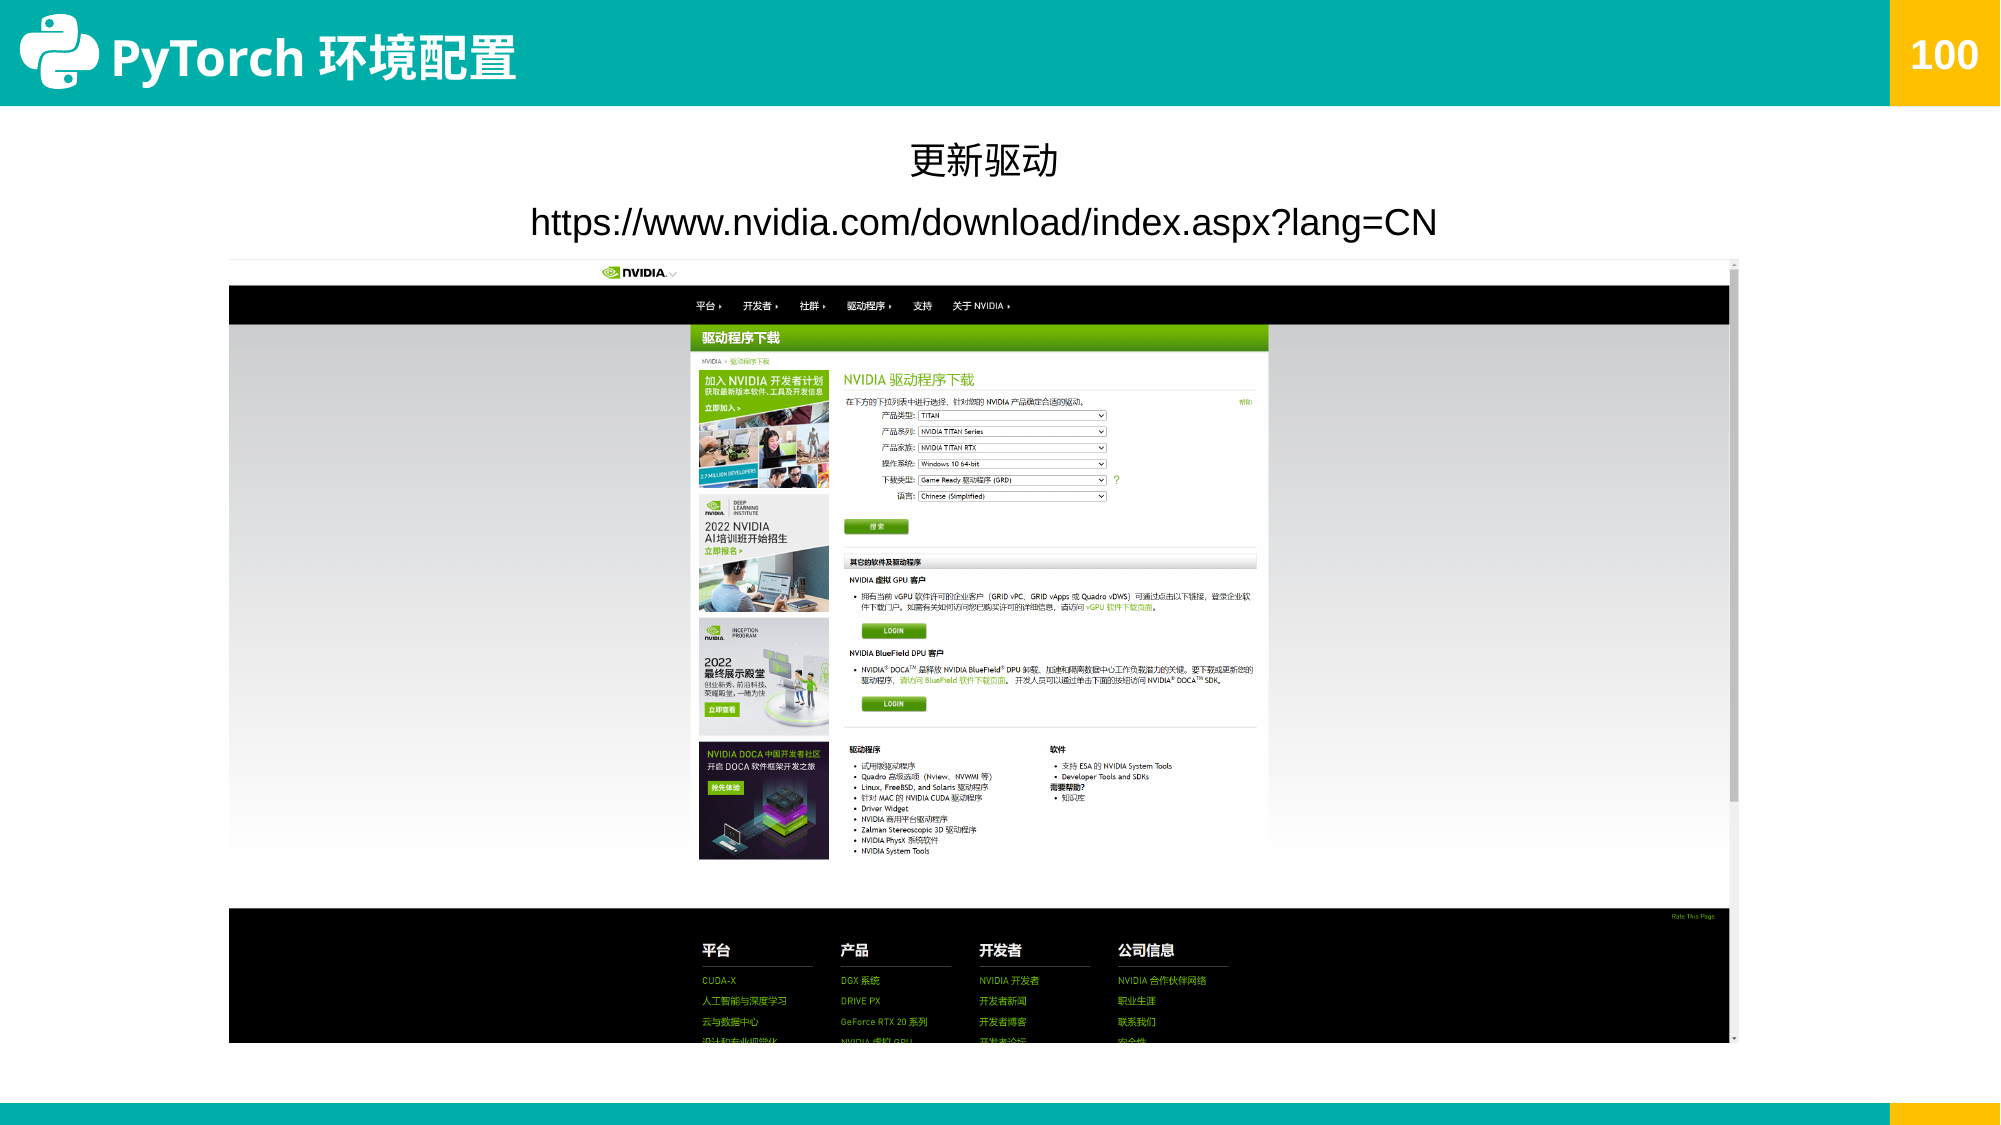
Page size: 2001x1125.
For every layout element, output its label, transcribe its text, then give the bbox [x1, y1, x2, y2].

picture [229, 259, 1739, 1043]
text_box https://www.nvidia.com/download/index.aspx?lang=CN [515, 190, 1454, 251]
text_box 更新驱动 [894, 129, 1075, 190]
title PyTorch环境配置 [109, 12, 1542, 88]
